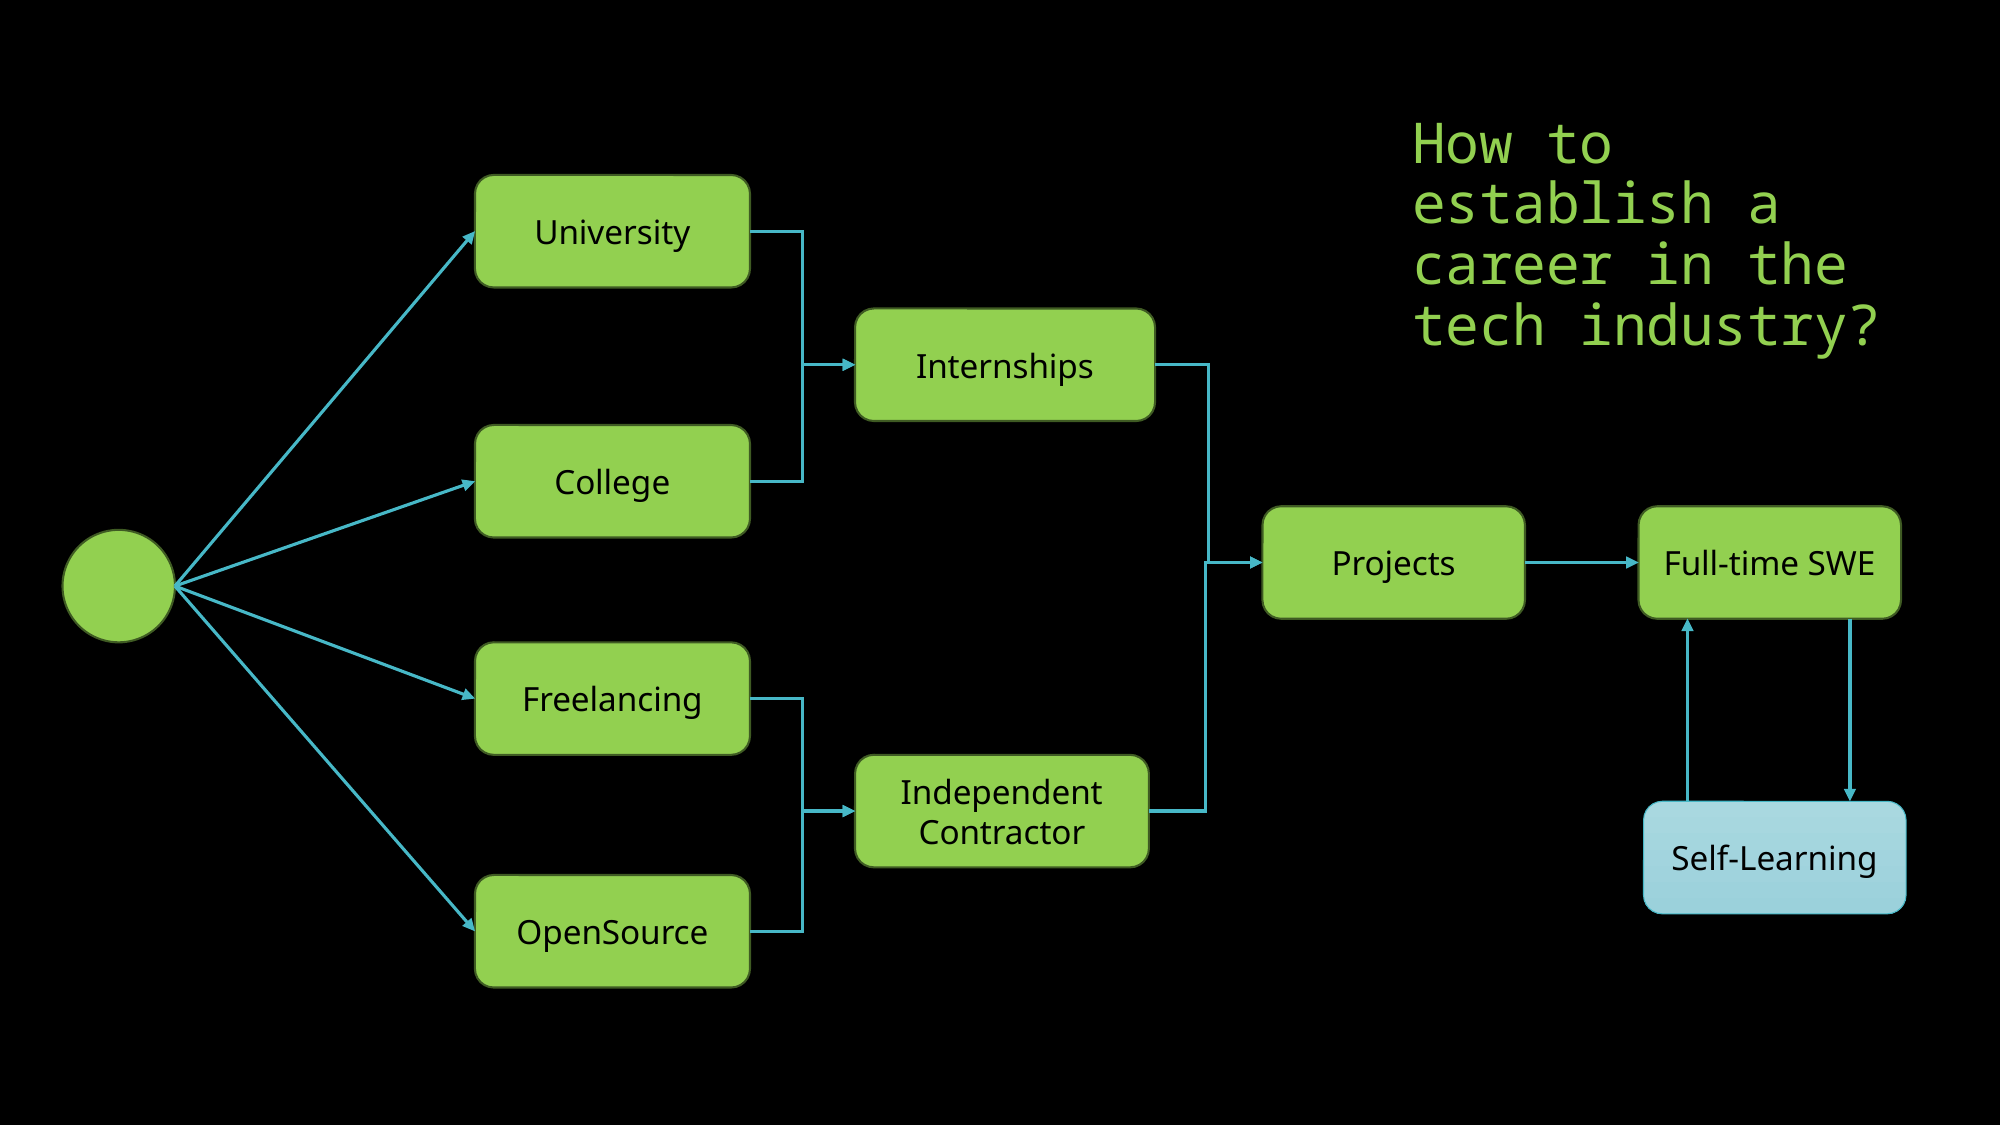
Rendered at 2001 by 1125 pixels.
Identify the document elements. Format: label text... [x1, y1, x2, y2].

text_box Independent Contractor [856, 753, 1150, 869]
text_box Freelancing [475, 641, 752, 756]
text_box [749, 698, 856, 811]
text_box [174, 586, 475, 932]
text_box Full-time SWE [1637, 505, 1903, 620]
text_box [174, 231, 475, 481]
text_box Internships [856, 307, 1157, 423]
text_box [749, 231, 856, 364]
text_box Self-Learning [1642, 800, 1907, 915]
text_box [1148, 562, 1263, 812]
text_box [1155, 364, 1263, 562]
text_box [174, 481, 475, 586]
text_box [749, 811, 856, 932]
text_box OpenSource [473, 873, 752, 989]
text_box [61, 528, 174, 644]
title How to establish a career in the tech industry? [1397, 64, 1910, 365]
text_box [749, 364, 856, 482]
text_box University [473, 173, 752, 289]
text_box College [475, 423, 752, 539]
text_box Projects [1263, 505, 1527, 620]
